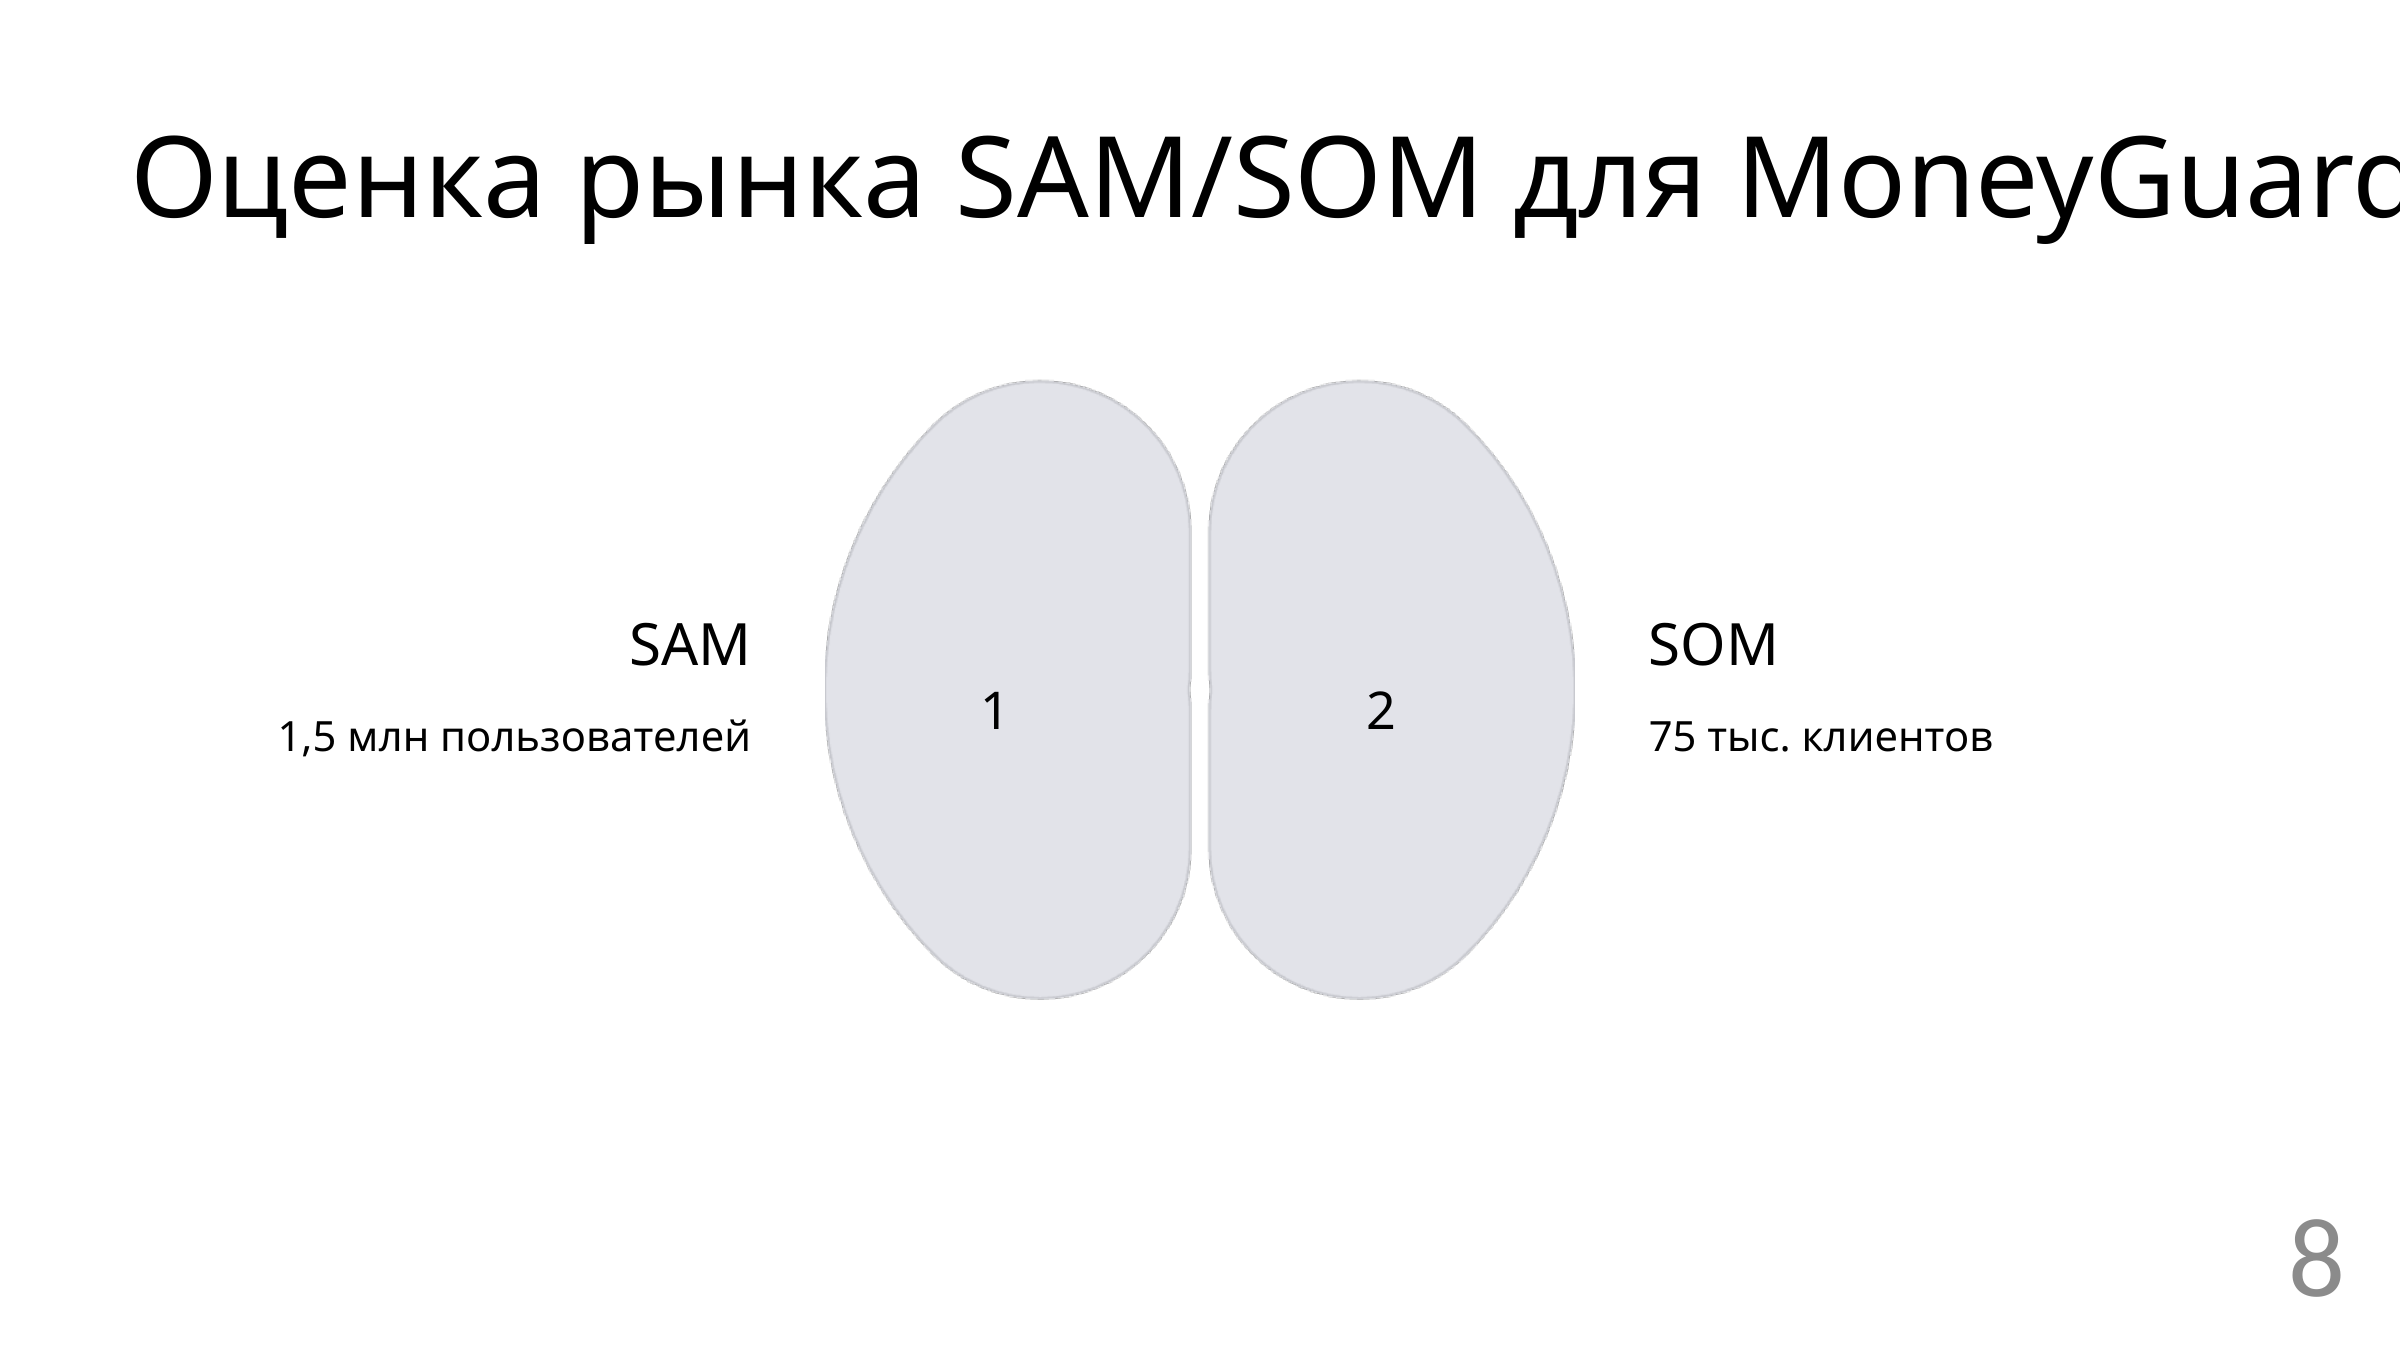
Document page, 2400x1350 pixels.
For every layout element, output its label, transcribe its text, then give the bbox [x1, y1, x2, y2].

picture [825, 315, 1575, 1065]
text_box 75 тыс. клиентов [1648, 700, 2270, 760]
text_box SOM [1648, 619, 2114, 678]
slide_number 8 [1820, 1215, 2360, 1288]
text_box 1,5 млн пользователей [130, 700, 752, 760]
text_box Оценка рынка SAM/SOM для MoneyGuard [130, 124, 2019, 242]
text_box SAM [286, 619, 752, 678]
